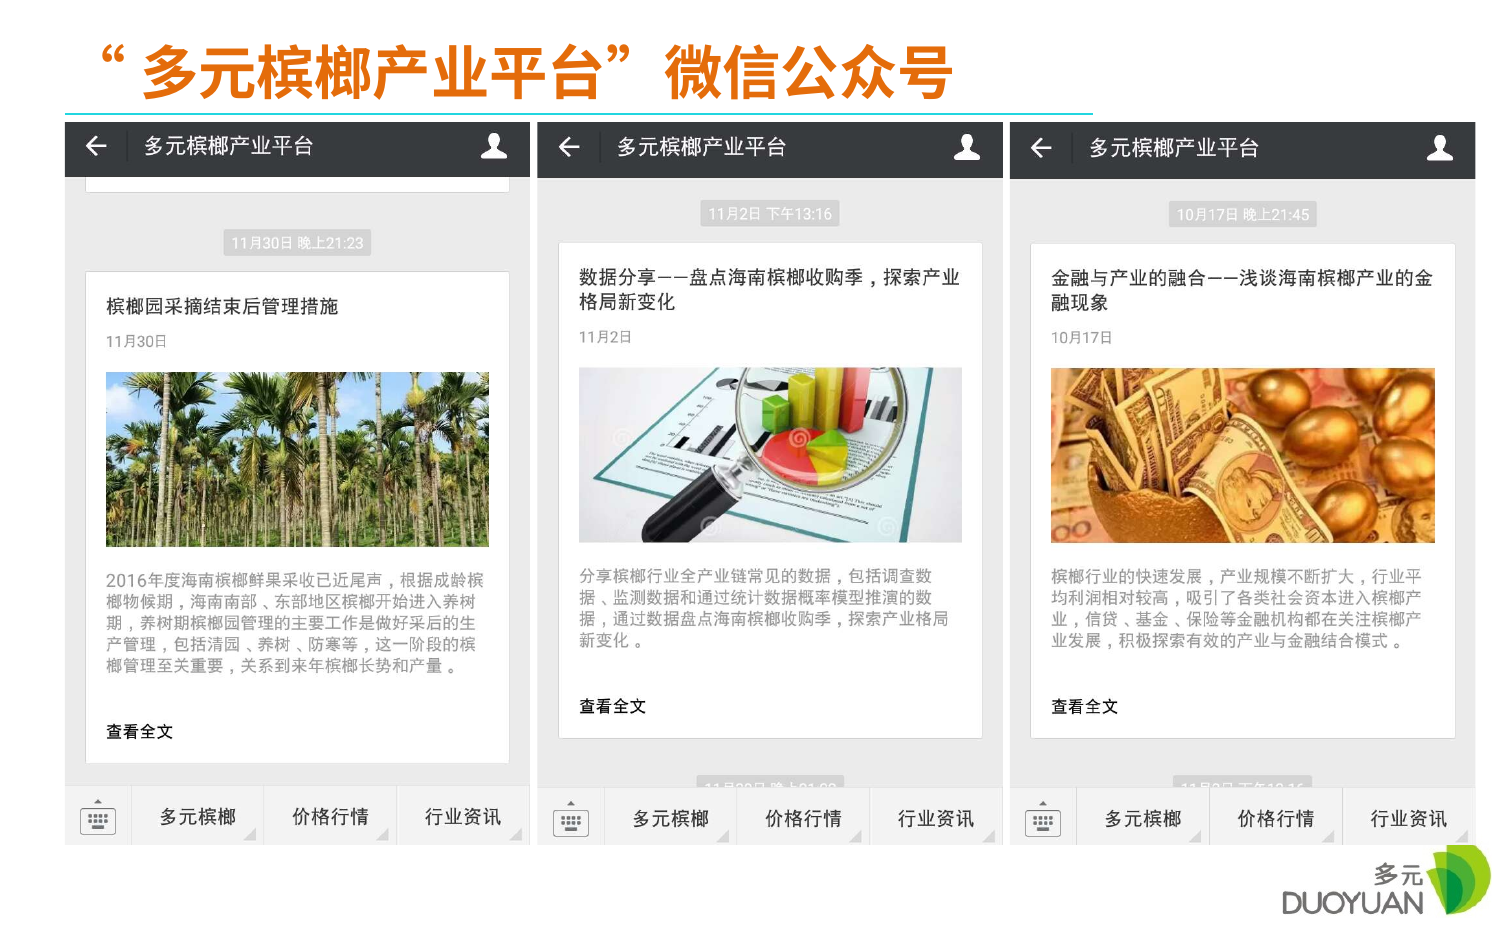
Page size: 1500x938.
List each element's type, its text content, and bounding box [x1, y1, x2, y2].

text_box “多元槟榔产业平台”微信公众号 [53, 28, 1093, 114]
picture [537, 122, 1004, 845]
picture [1009, 122, 1492, 918]
picture [64, 122, 531, 845]
